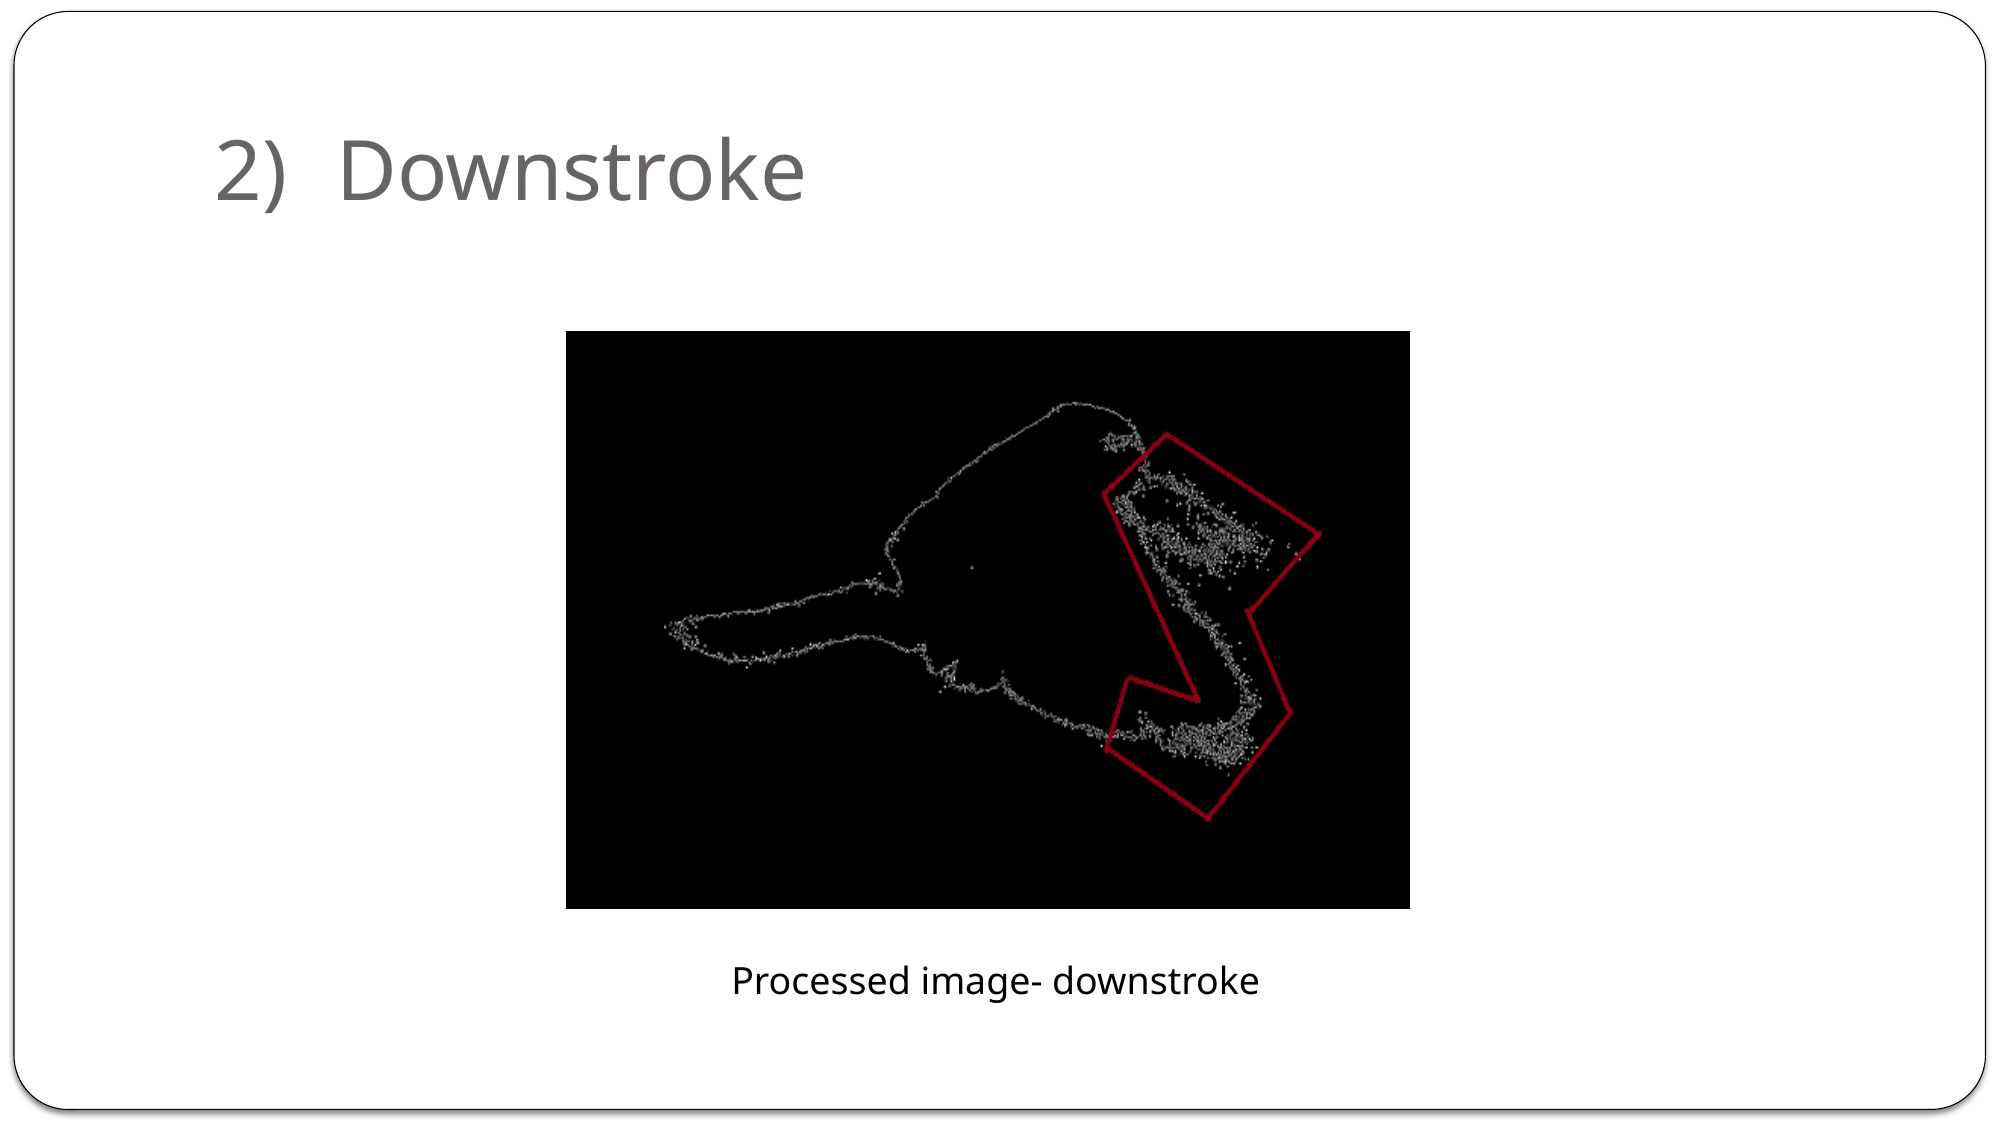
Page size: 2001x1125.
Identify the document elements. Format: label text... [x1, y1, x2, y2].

title Downstroke [200, 45, 1900, 233]
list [566, 331, 1410, 910]
text_box Processed image- downstroke [716, 949, 1335, 1009]
